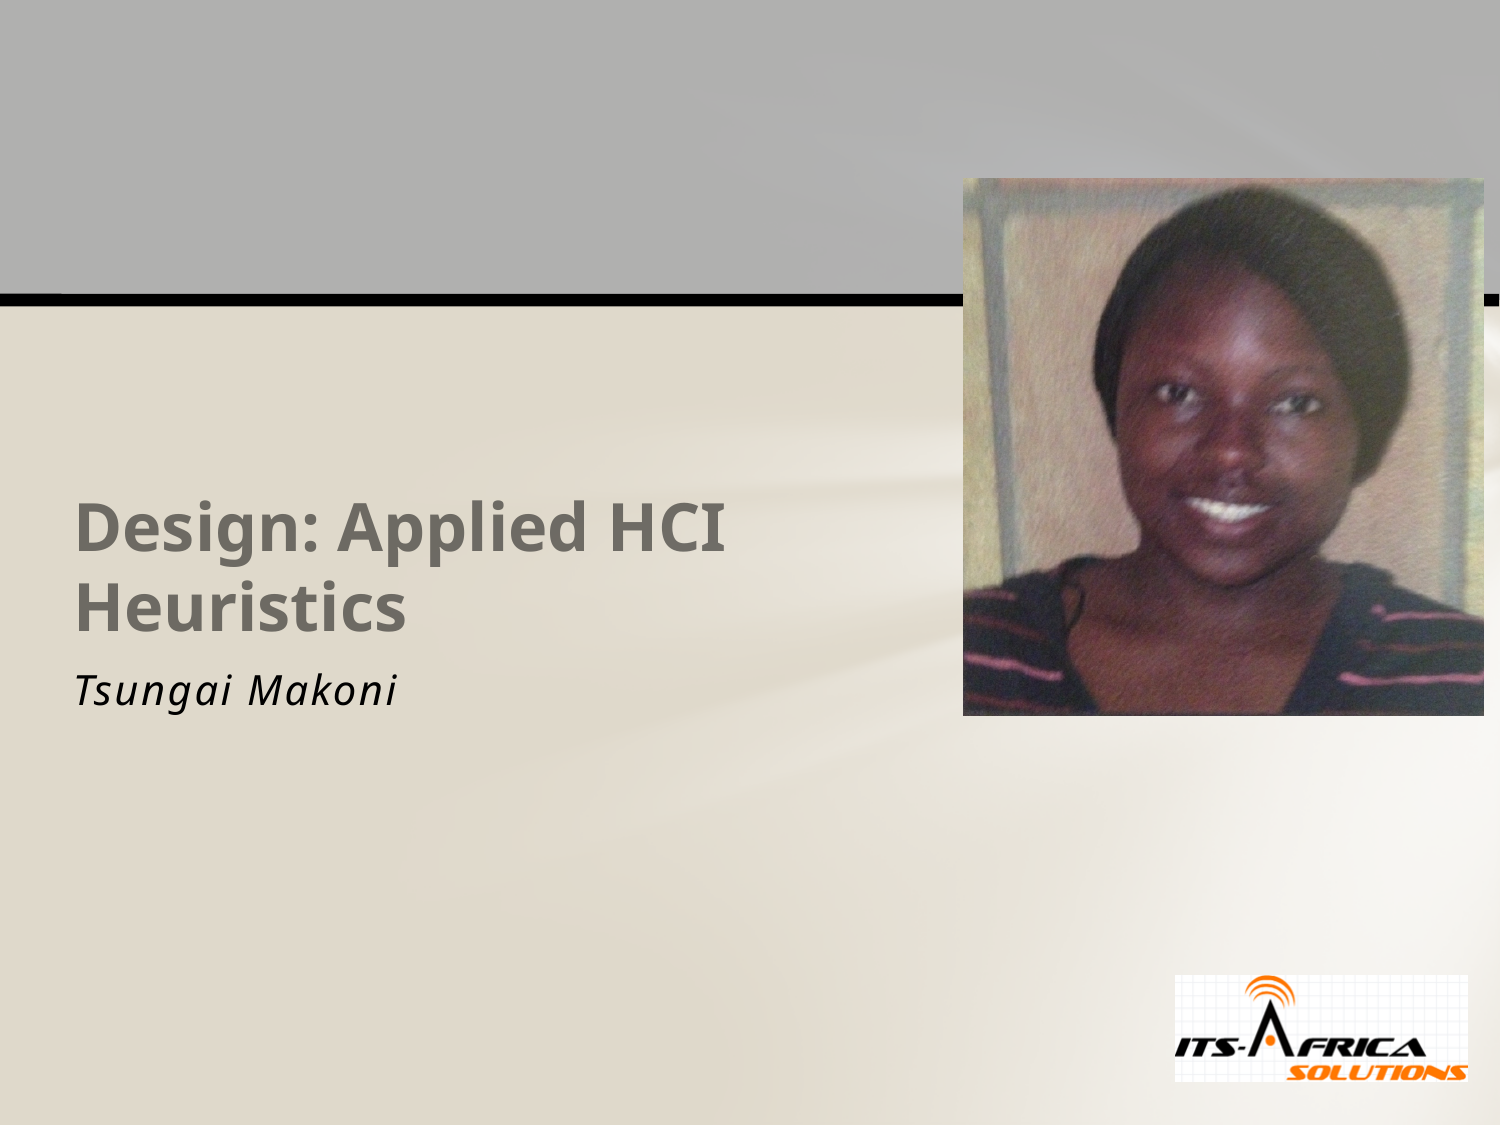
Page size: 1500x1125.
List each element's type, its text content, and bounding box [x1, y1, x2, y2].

subtitle Tsungai Makoni [57, 656, 808, 850]
picture [962, 178, 1484, 717]
title Design: Applied HCI Heuristics [58, 326, 957, 652]
picture [1174, 975, 1468, 1083]
